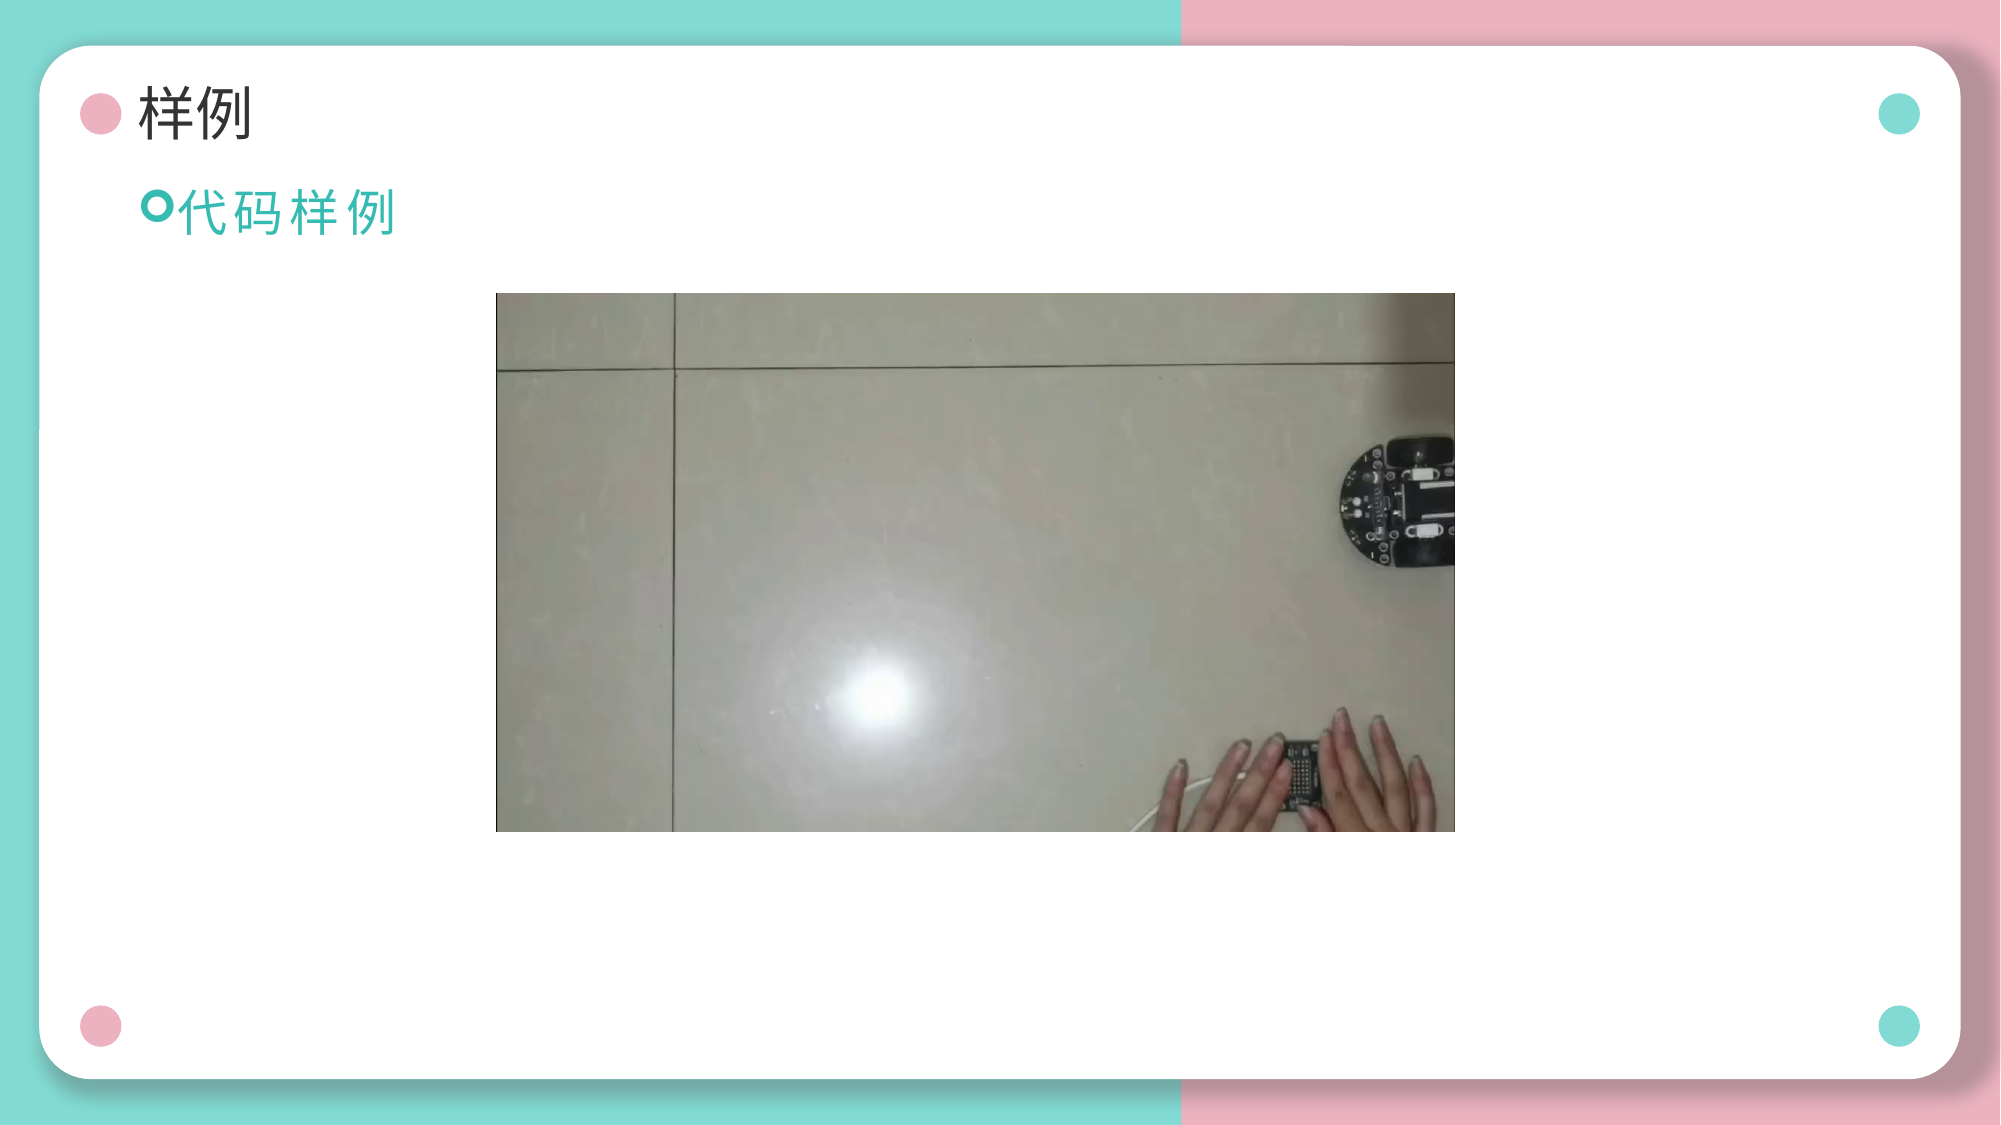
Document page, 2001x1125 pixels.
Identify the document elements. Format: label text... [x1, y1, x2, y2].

list 代码样例 [137, 174, 976, 250]
title 样例 [137, 77, 421, 157]
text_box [495, 292, 1456, 833]
